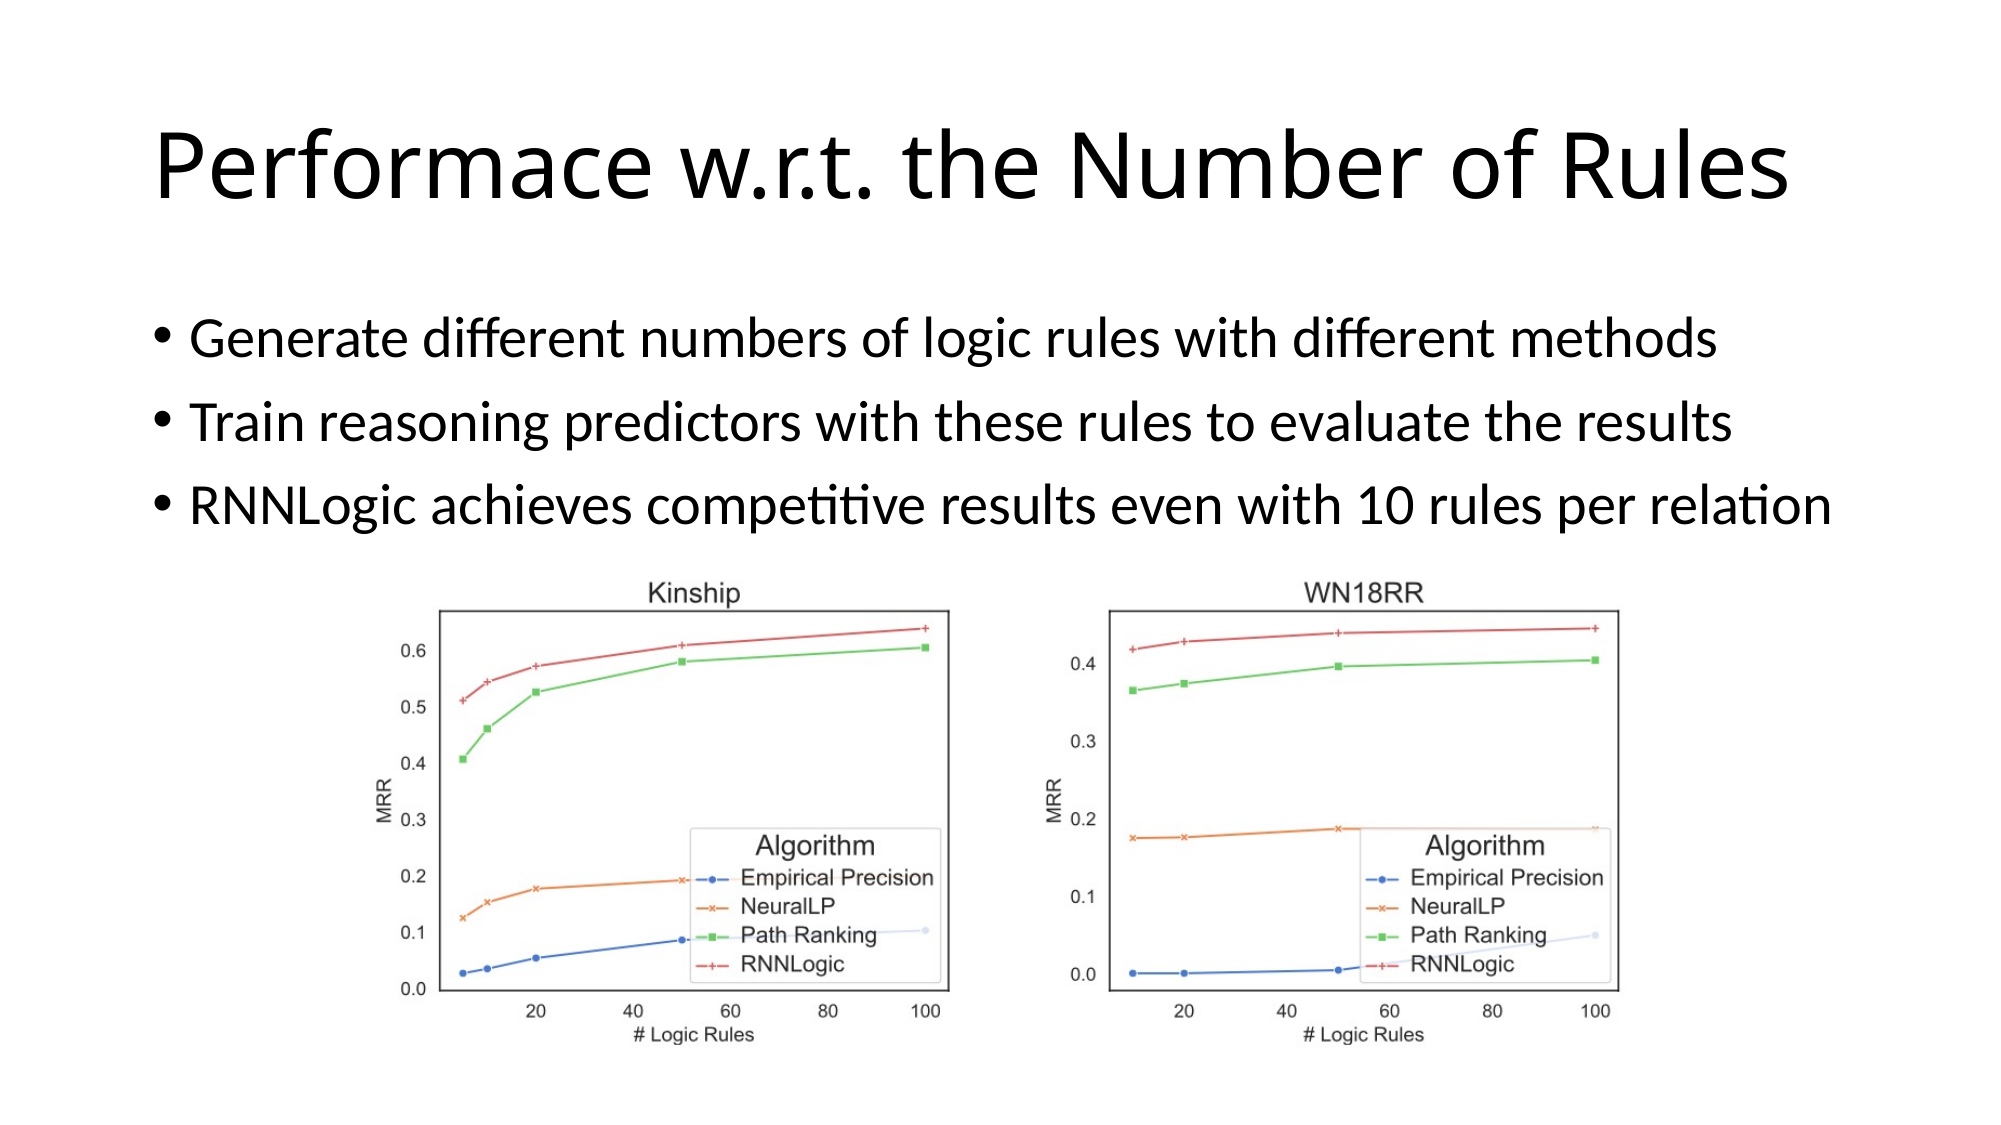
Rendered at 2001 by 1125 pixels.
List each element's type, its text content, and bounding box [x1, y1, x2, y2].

picture [345, 562, 1655, 1073]
title Performace w.r.t. the Number of Rules [137, 59, 1863, 278]
list Generate different numbers of logic rules with different methods Train reasoning predictors with these rules to evaluate the results RNNLogic achieves competitive results even with 10 rules per relation [137, 299, 1863, 1014]
